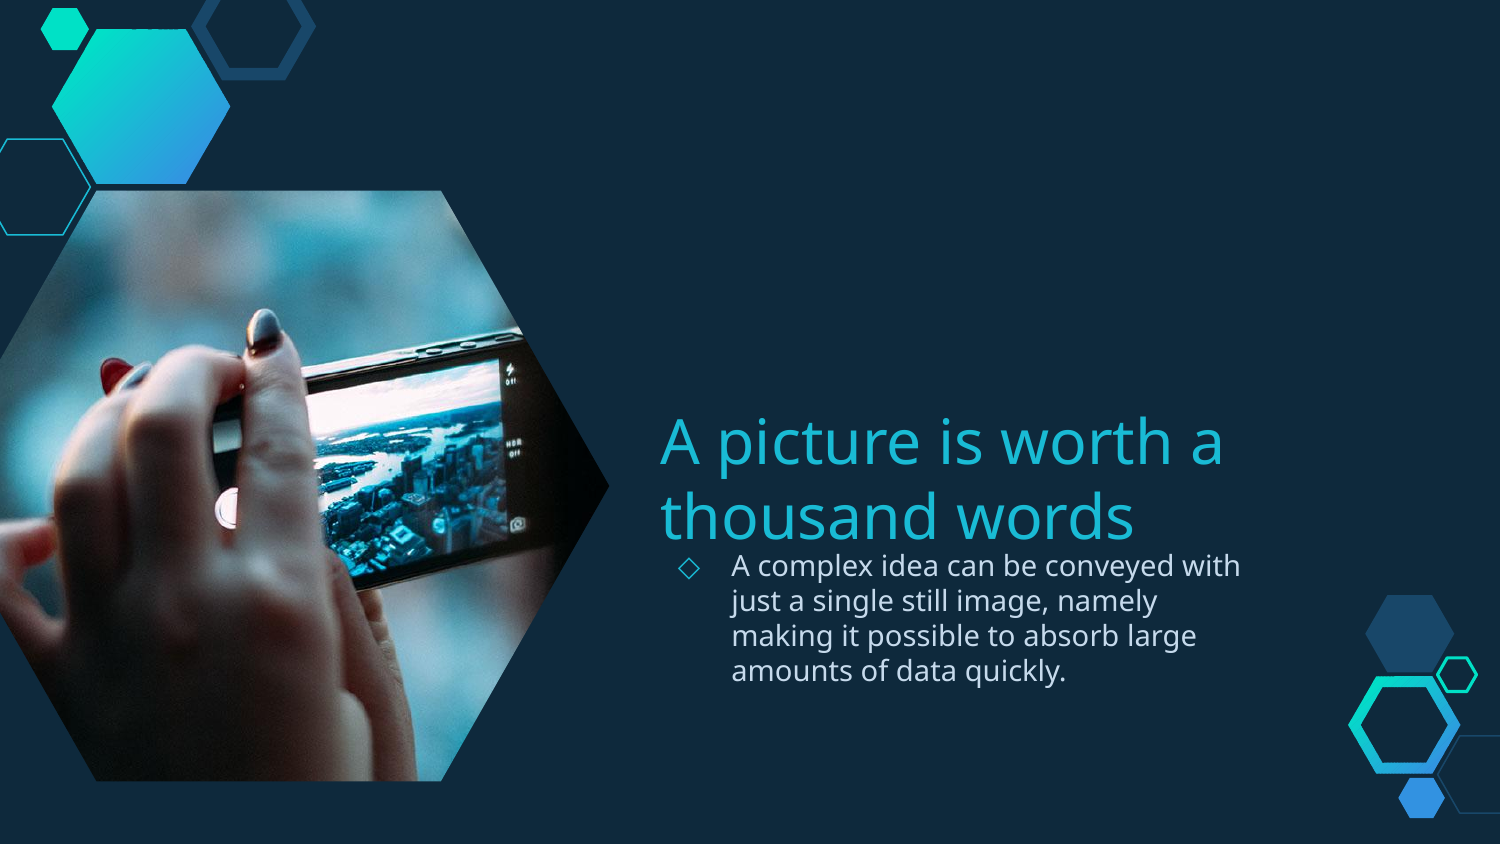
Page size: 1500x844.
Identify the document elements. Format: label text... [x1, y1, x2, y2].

list A complex idea can be conveyed with just a single still image, namely making it possible to absorb large amounts of data quickly. [645, 532, 1261, 733]
title A picture is worth a thousand words [645, 423, 1261, 530]
picture [0, 190, 610, 782]
